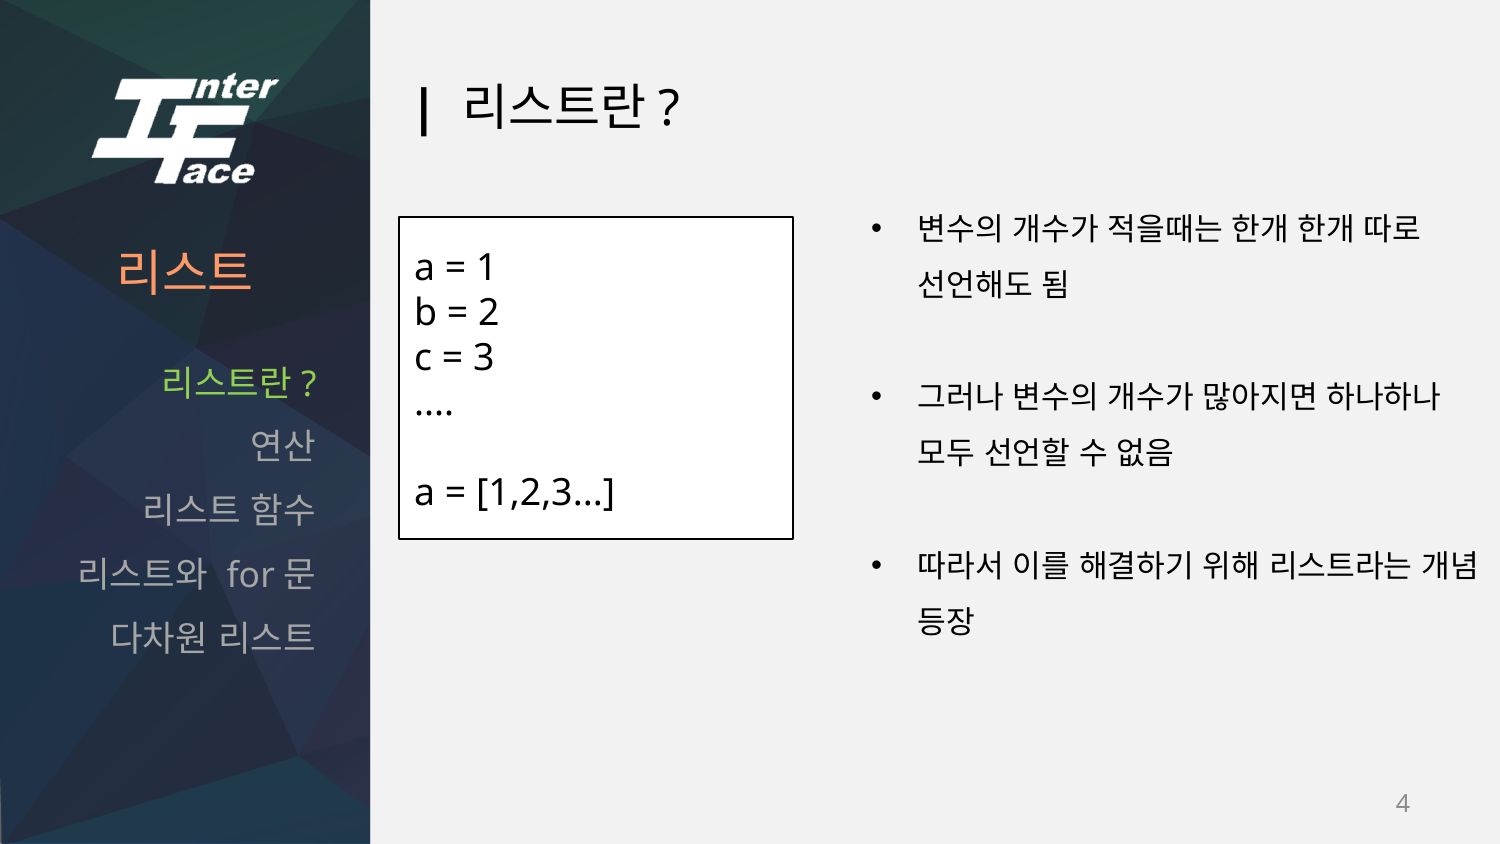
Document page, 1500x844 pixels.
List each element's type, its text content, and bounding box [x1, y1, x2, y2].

picture [0, 0, 371, 844]
text_box a = 1 b = 2 c = 3 .... a = [1,2,3...] [397, 215, 795, 541]
text_box | 리스트란? [395, 68, 939, 143]
slide_number 4 [1074, 782, 1425, 827]
text_box 변수의 개수가 적을때는 한개 한개 따로 선언해도 됨 그러나 변수의 개수가 많아지면 하나하나 모두 선언할 수 없음 따라서 이를 해결하기 위해 리스트라는 개념 등장 [856, 182, 1500, 647]
